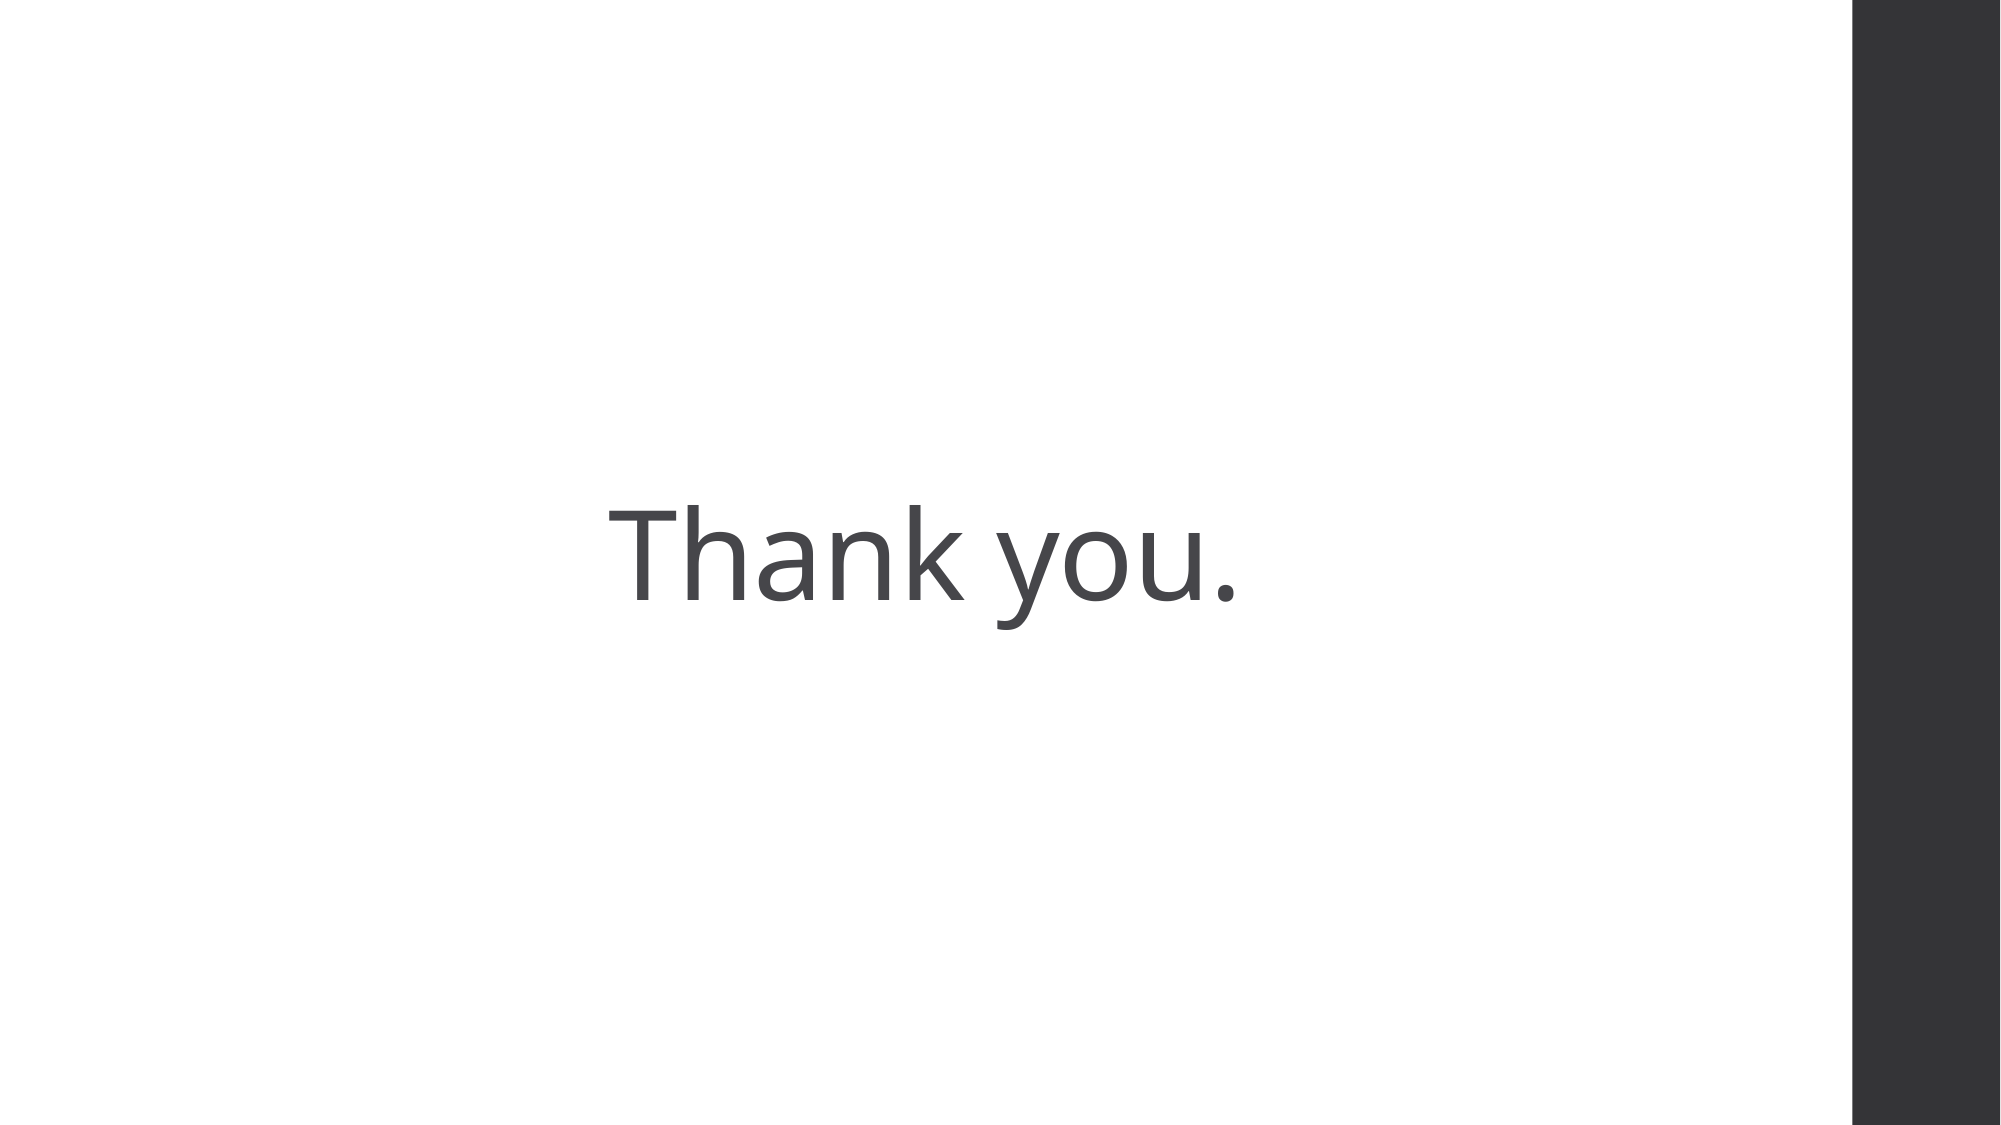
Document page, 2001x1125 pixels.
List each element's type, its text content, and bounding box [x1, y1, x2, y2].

title Thank you. [0, 0, 1852, 1125]
